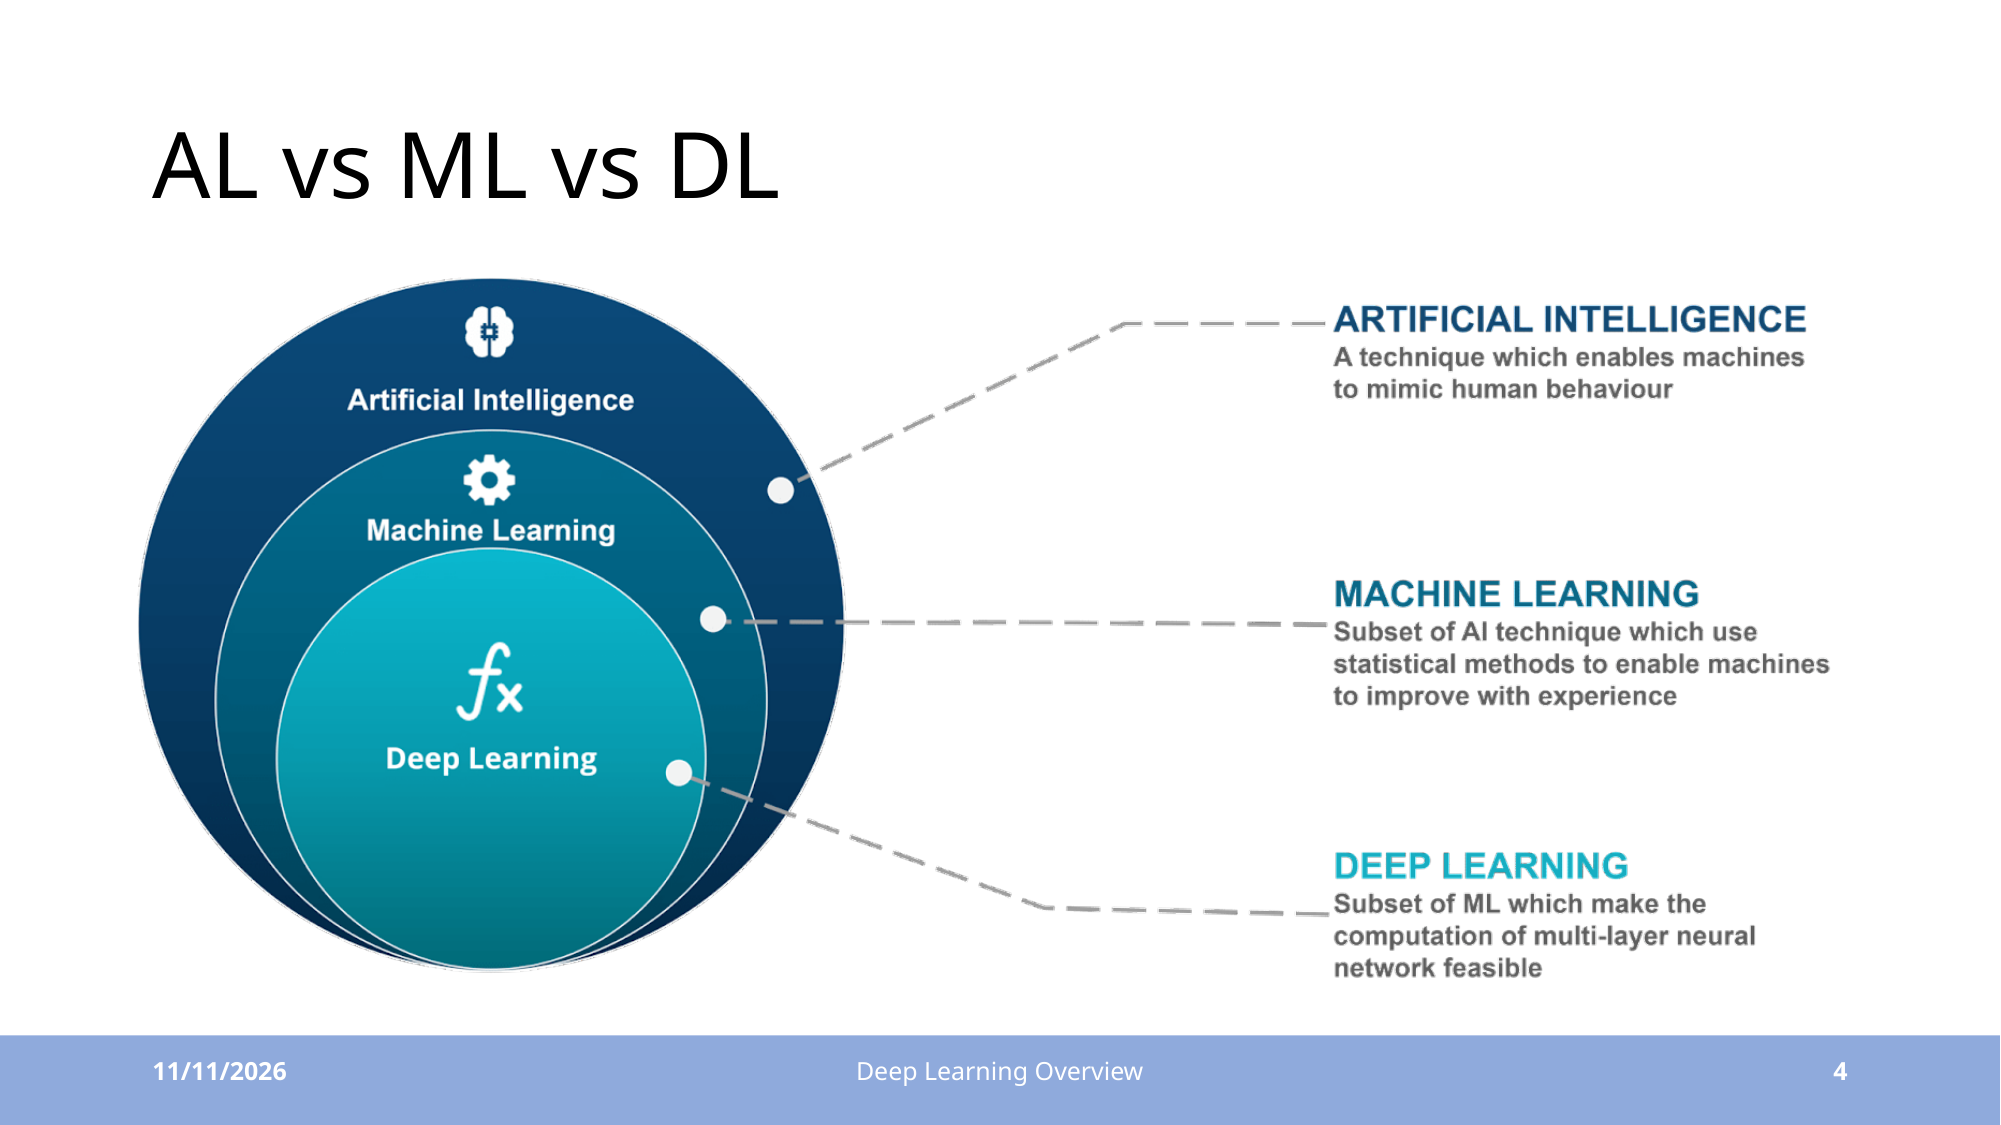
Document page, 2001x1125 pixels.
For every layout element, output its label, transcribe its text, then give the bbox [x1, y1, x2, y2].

title AL vs ML vs DL [137, 59, 1863, 278]
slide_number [137, 1042, 588, 1103]
footer Deep Learning Overview [662, 1042, 1338, 1103]
slide_number 4 [1412, 1042, 1863, 1103]
picture [137, 277, 1854, 999]
